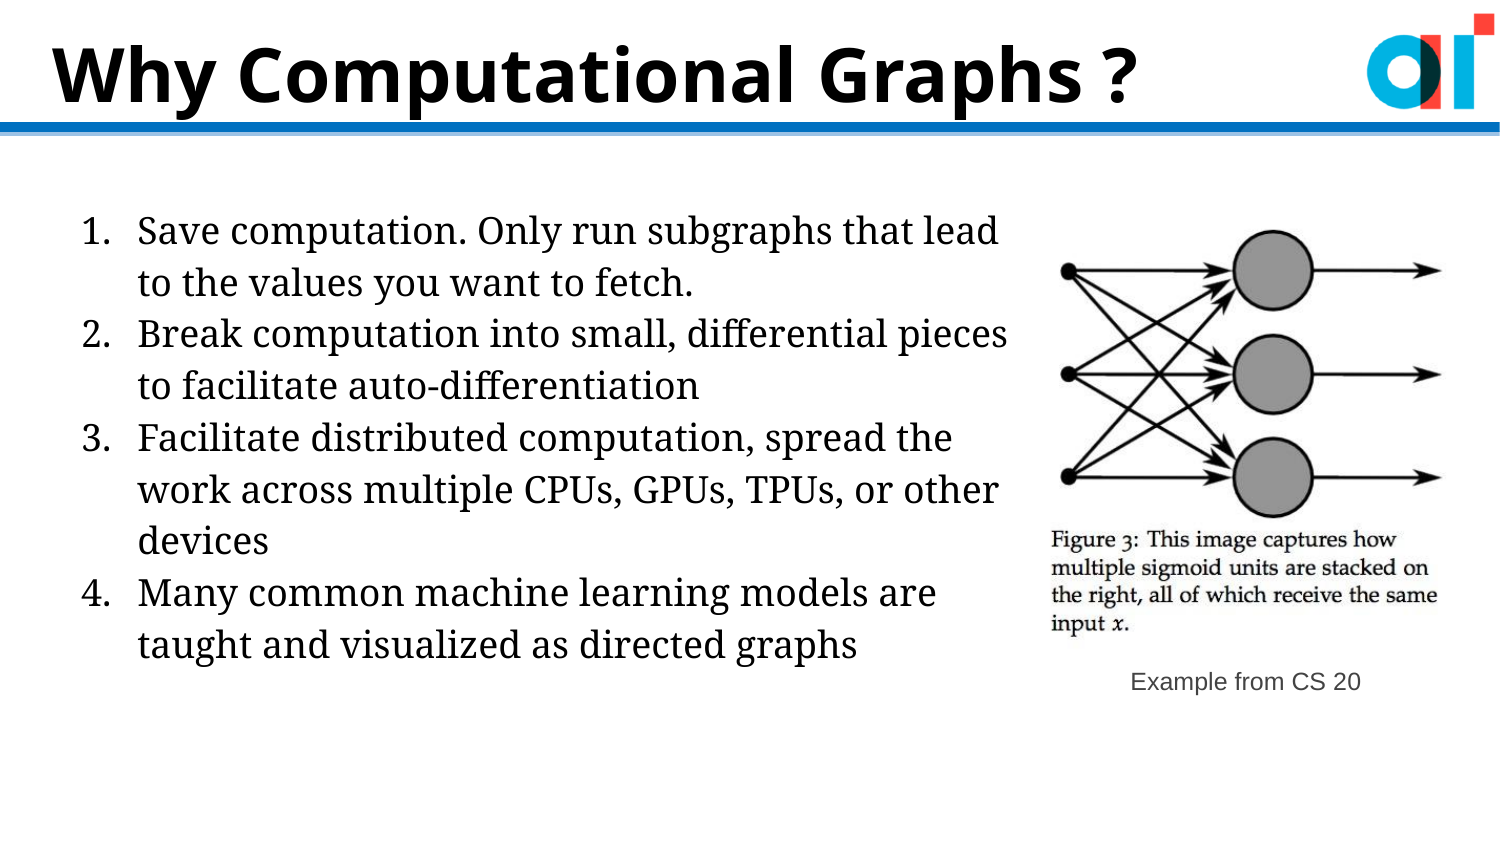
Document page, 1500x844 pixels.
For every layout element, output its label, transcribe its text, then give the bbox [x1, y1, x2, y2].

list Save computation. Only run subgraphs that lead to the values you want to fetch. Break computation into small, differential pieces to facilitate auto-differentiation Facilitate distributed computation, spread the work across multiple CPUs, GPUs, TPUs, or other devices Many common machine learning models are taught and visualized as directed graphs [51, 189, 1035, 750]
text_box Example from CS 20 [990, 650, 1500, 712]
title Why Computational Graphs ? [41, 21, 1439, 125]
picture [1034, 211, 1465, 664]
picture [1355, 0, 1500, 121]
